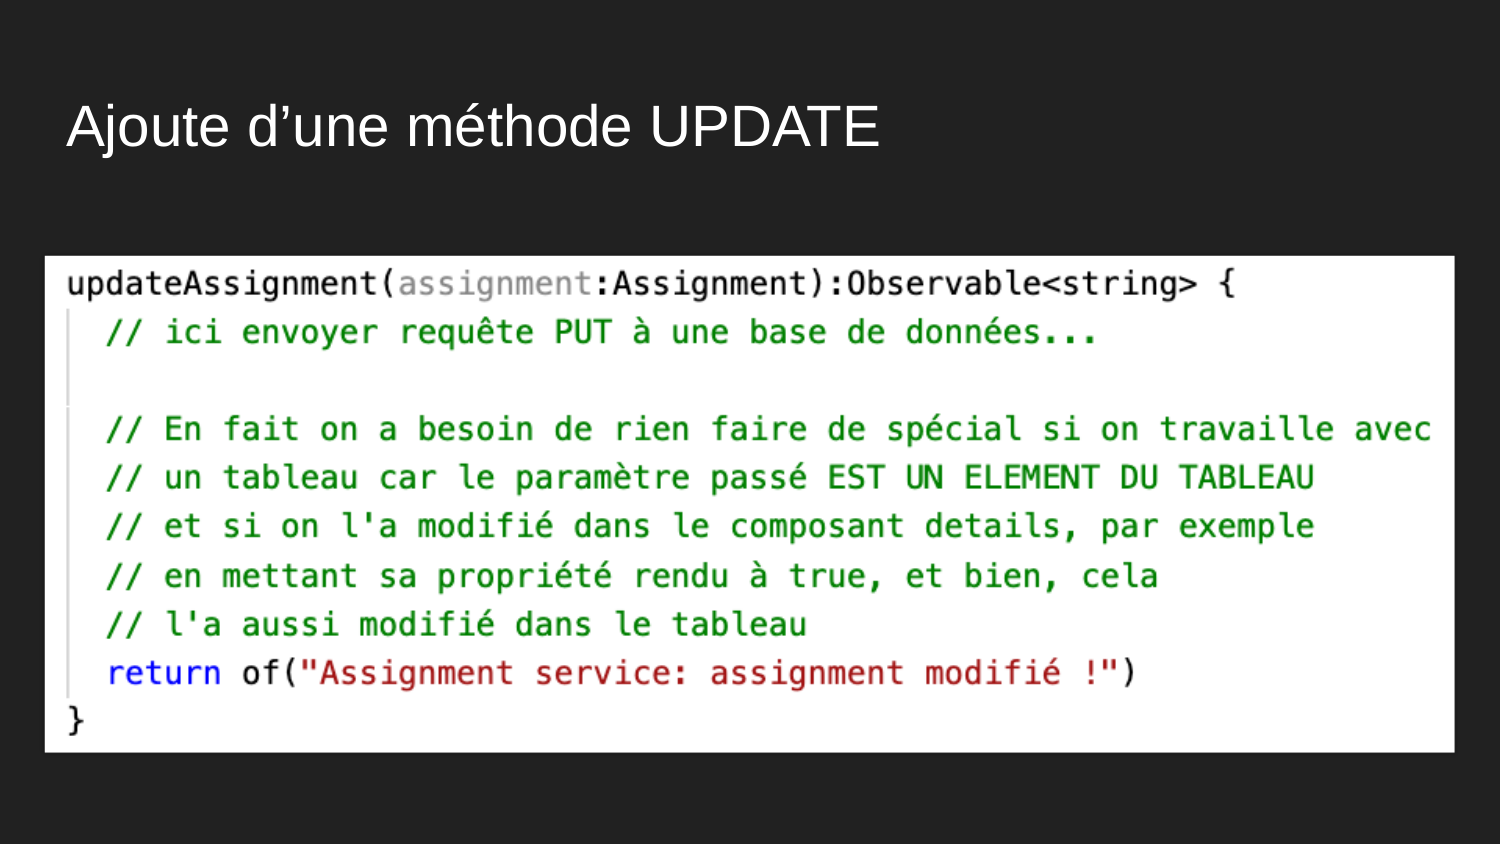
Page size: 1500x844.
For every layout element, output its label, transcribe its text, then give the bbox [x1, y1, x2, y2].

picture [37, 247, 1463, 761]
title Ajoute d’une méthode UPDATE [51, 72, 1449, 167]
